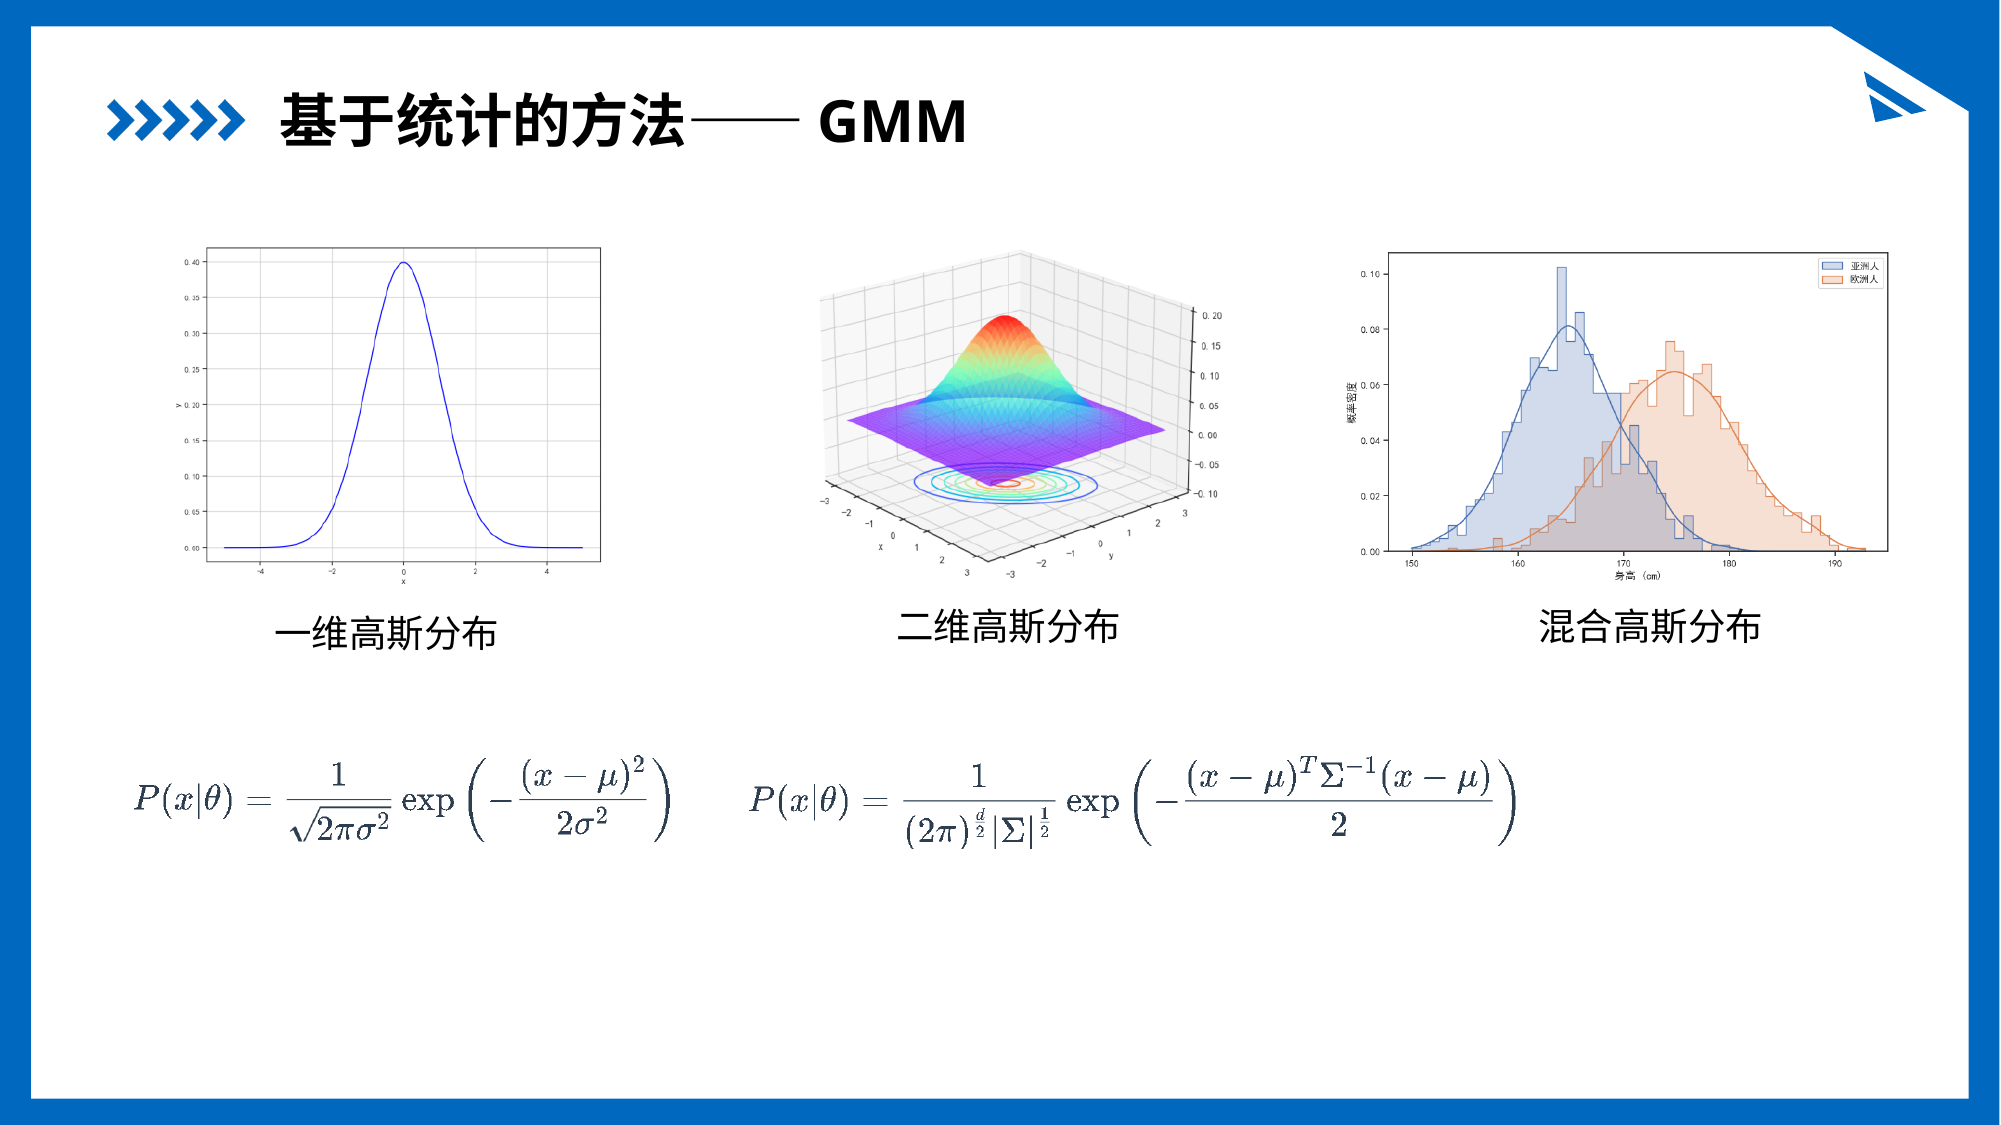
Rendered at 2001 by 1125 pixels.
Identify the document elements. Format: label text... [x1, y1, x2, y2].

picture [132, 755, 677, 842]
text_box 一维高斯分布 [259, 602, 515, 663]
text_box 基于统计的方法——GMM [264, 77, 1013, 162]
picture [747, 755, 1523, 849]
text_box 混合高斯分布 [1523, 595, 1779, 656]
picture [168, 243, 605, 590]
text_box 二维高斯分布 [881, 595, 1137, 656]
picture [1340, 246, 1894, 587]
picture [106, 99, 246, 141]
picture [790, 243, 1228, 590]
